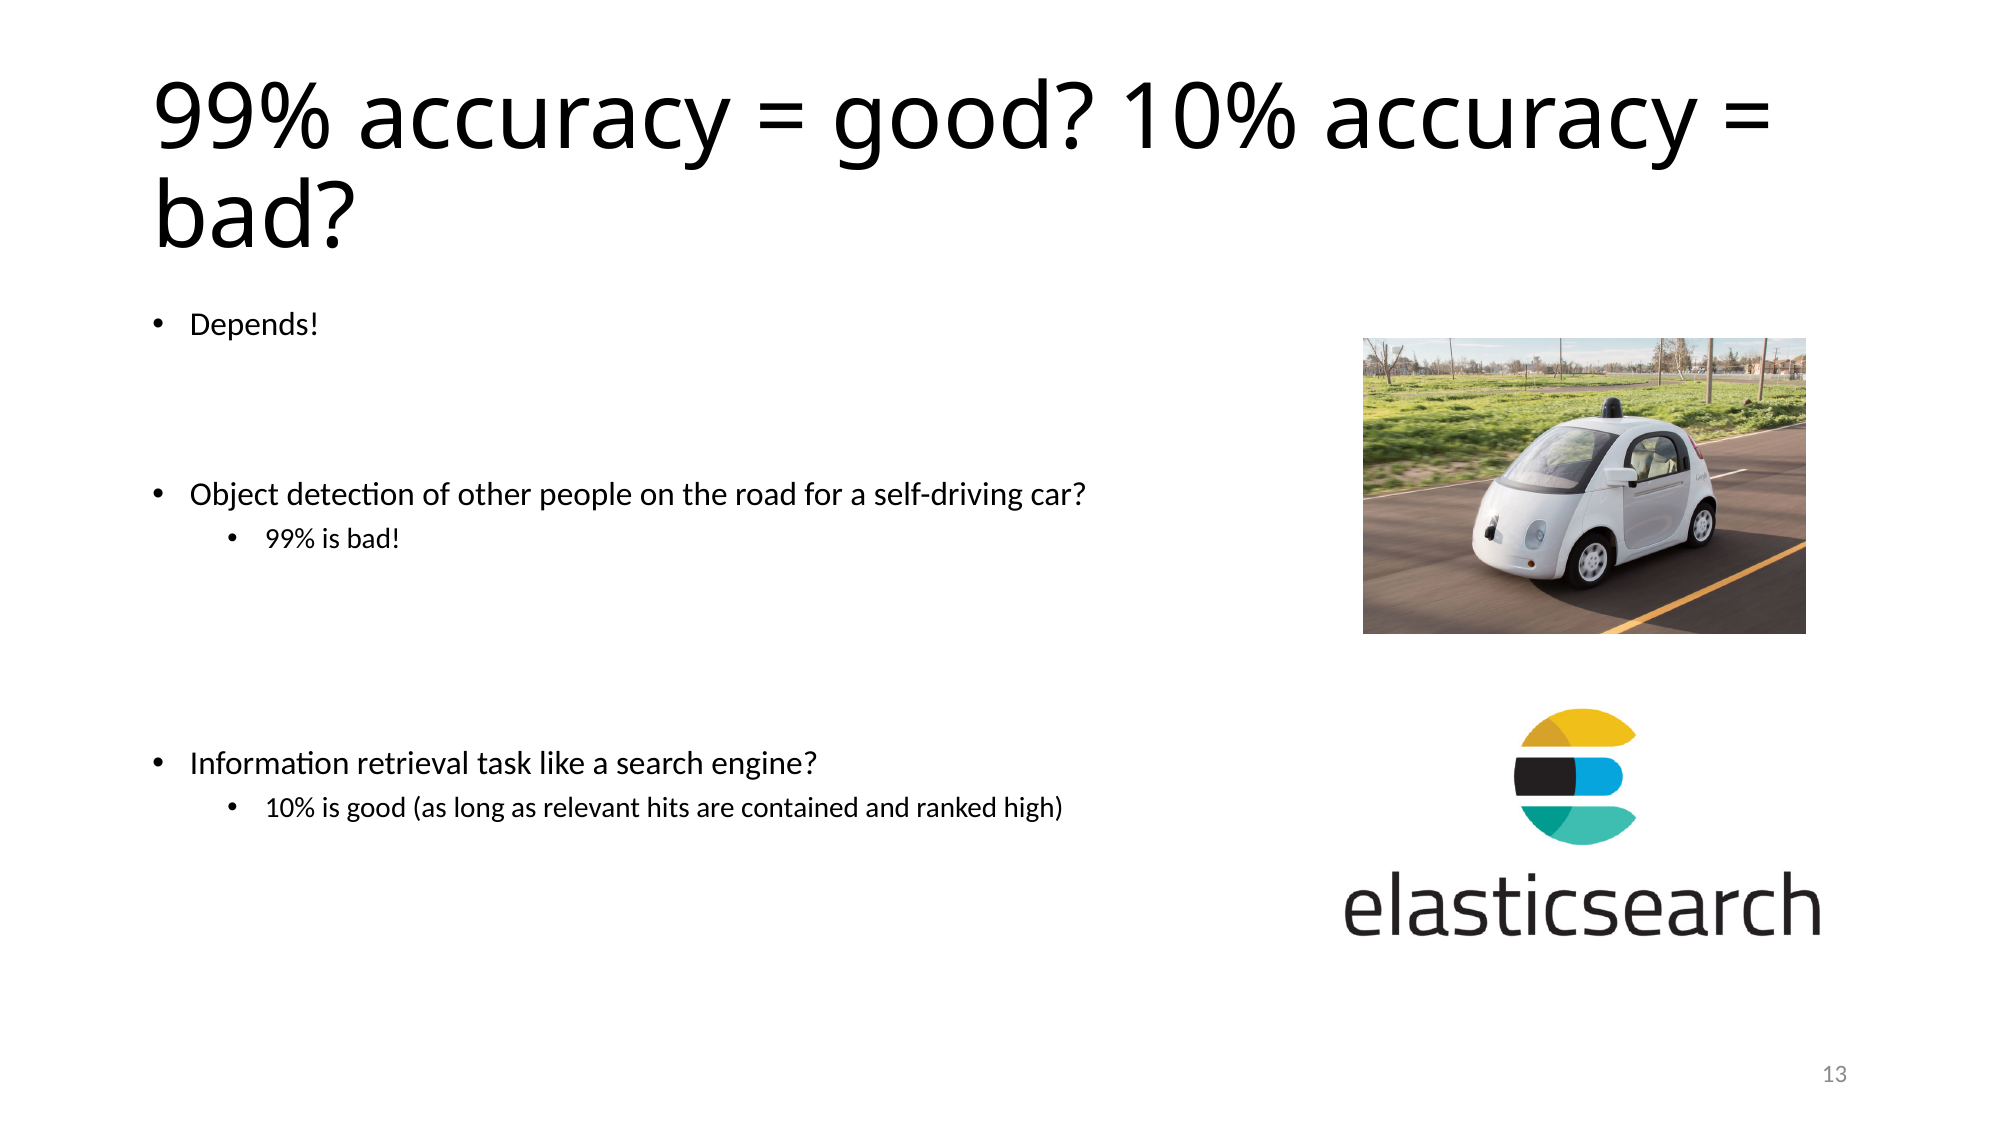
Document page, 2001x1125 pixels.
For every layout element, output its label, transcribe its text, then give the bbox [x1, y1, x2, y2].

picture [1363, 338, 1806, 634]
slide_number 13 [1412, 1042, 1863, 1103]
picture [1297, 666, 1873, 981]
list Depends! Object detection of other people on the road for a self-driving car? 99% is bad! Information retrieval task like a search engine? 10% is good (as long as relevant hits are contained and ranked high) [137, 299, 1453, 1014]
title 99% accuracy = good? 10% accuracy = bad? [137, 59, 1863, 278]
